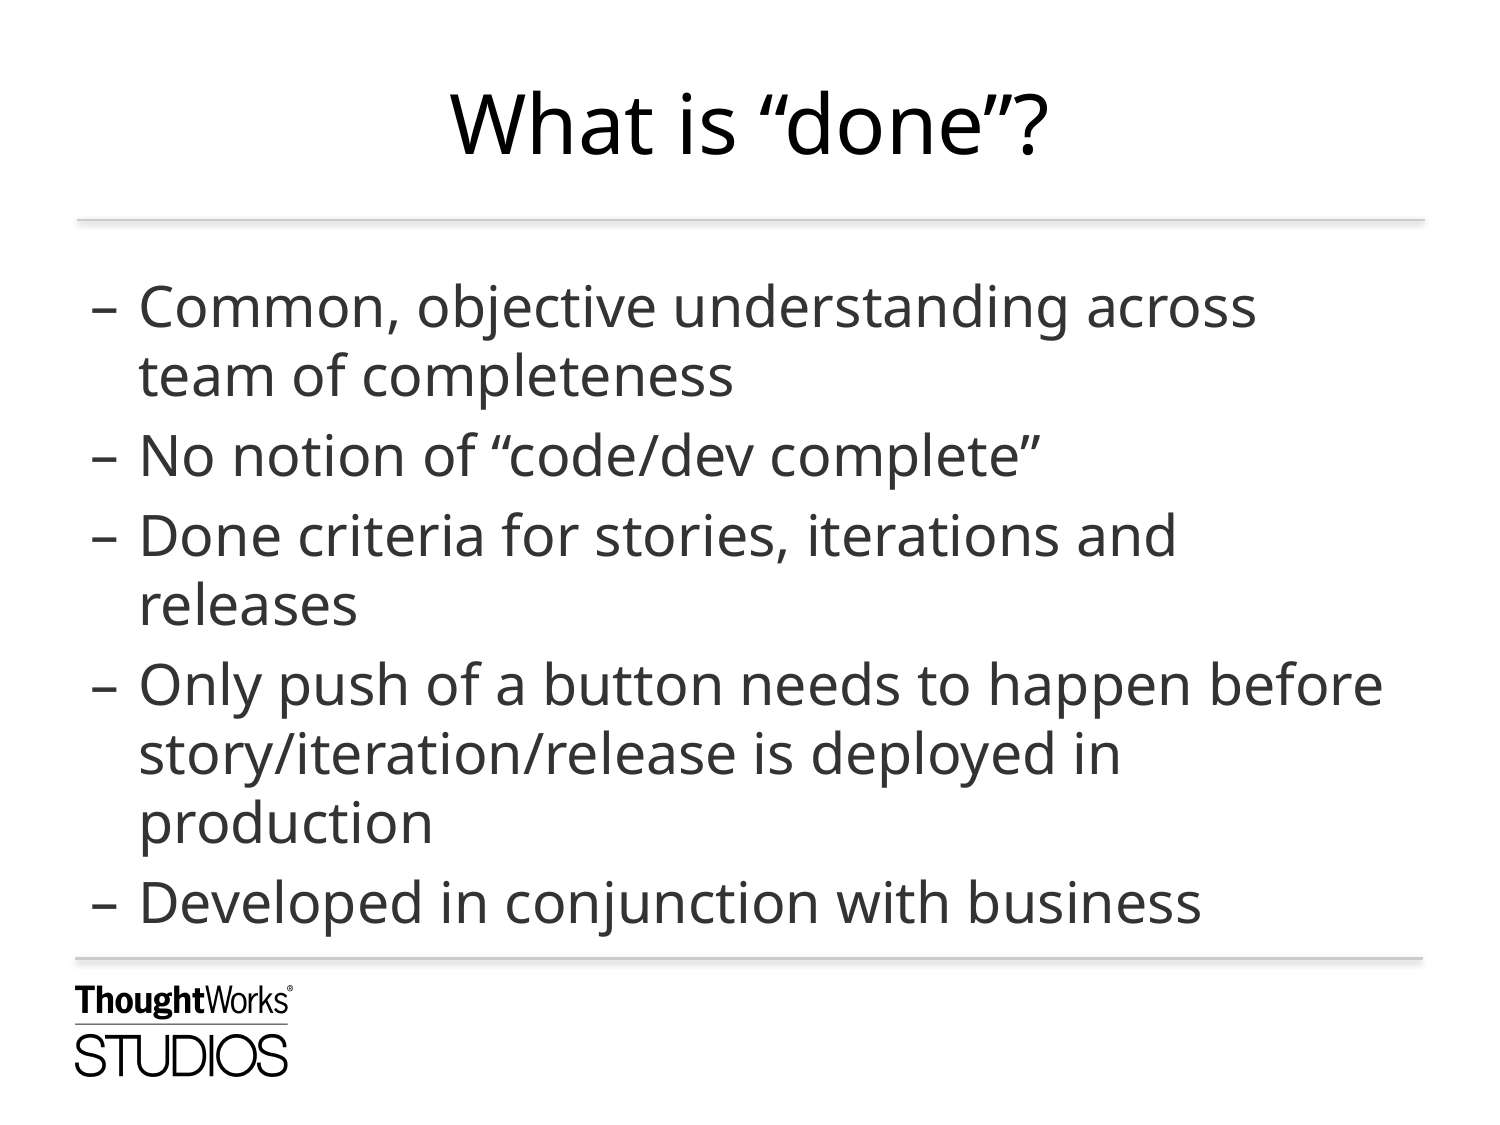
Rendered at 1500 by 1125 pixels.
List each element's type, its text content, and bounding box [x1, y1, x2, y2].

title What is “done”? [75, 45, 1425, 197]
picture [75, 985, 293, 1077]
list Common, objective understanding across team of completeness No notion of “code/dev complete” Done criteria for stories, iterations and releases Only push of a button needs to happen before story/iteration/release is deployed in production Developed in conjunction with business [75, 262, 1425, 948]
